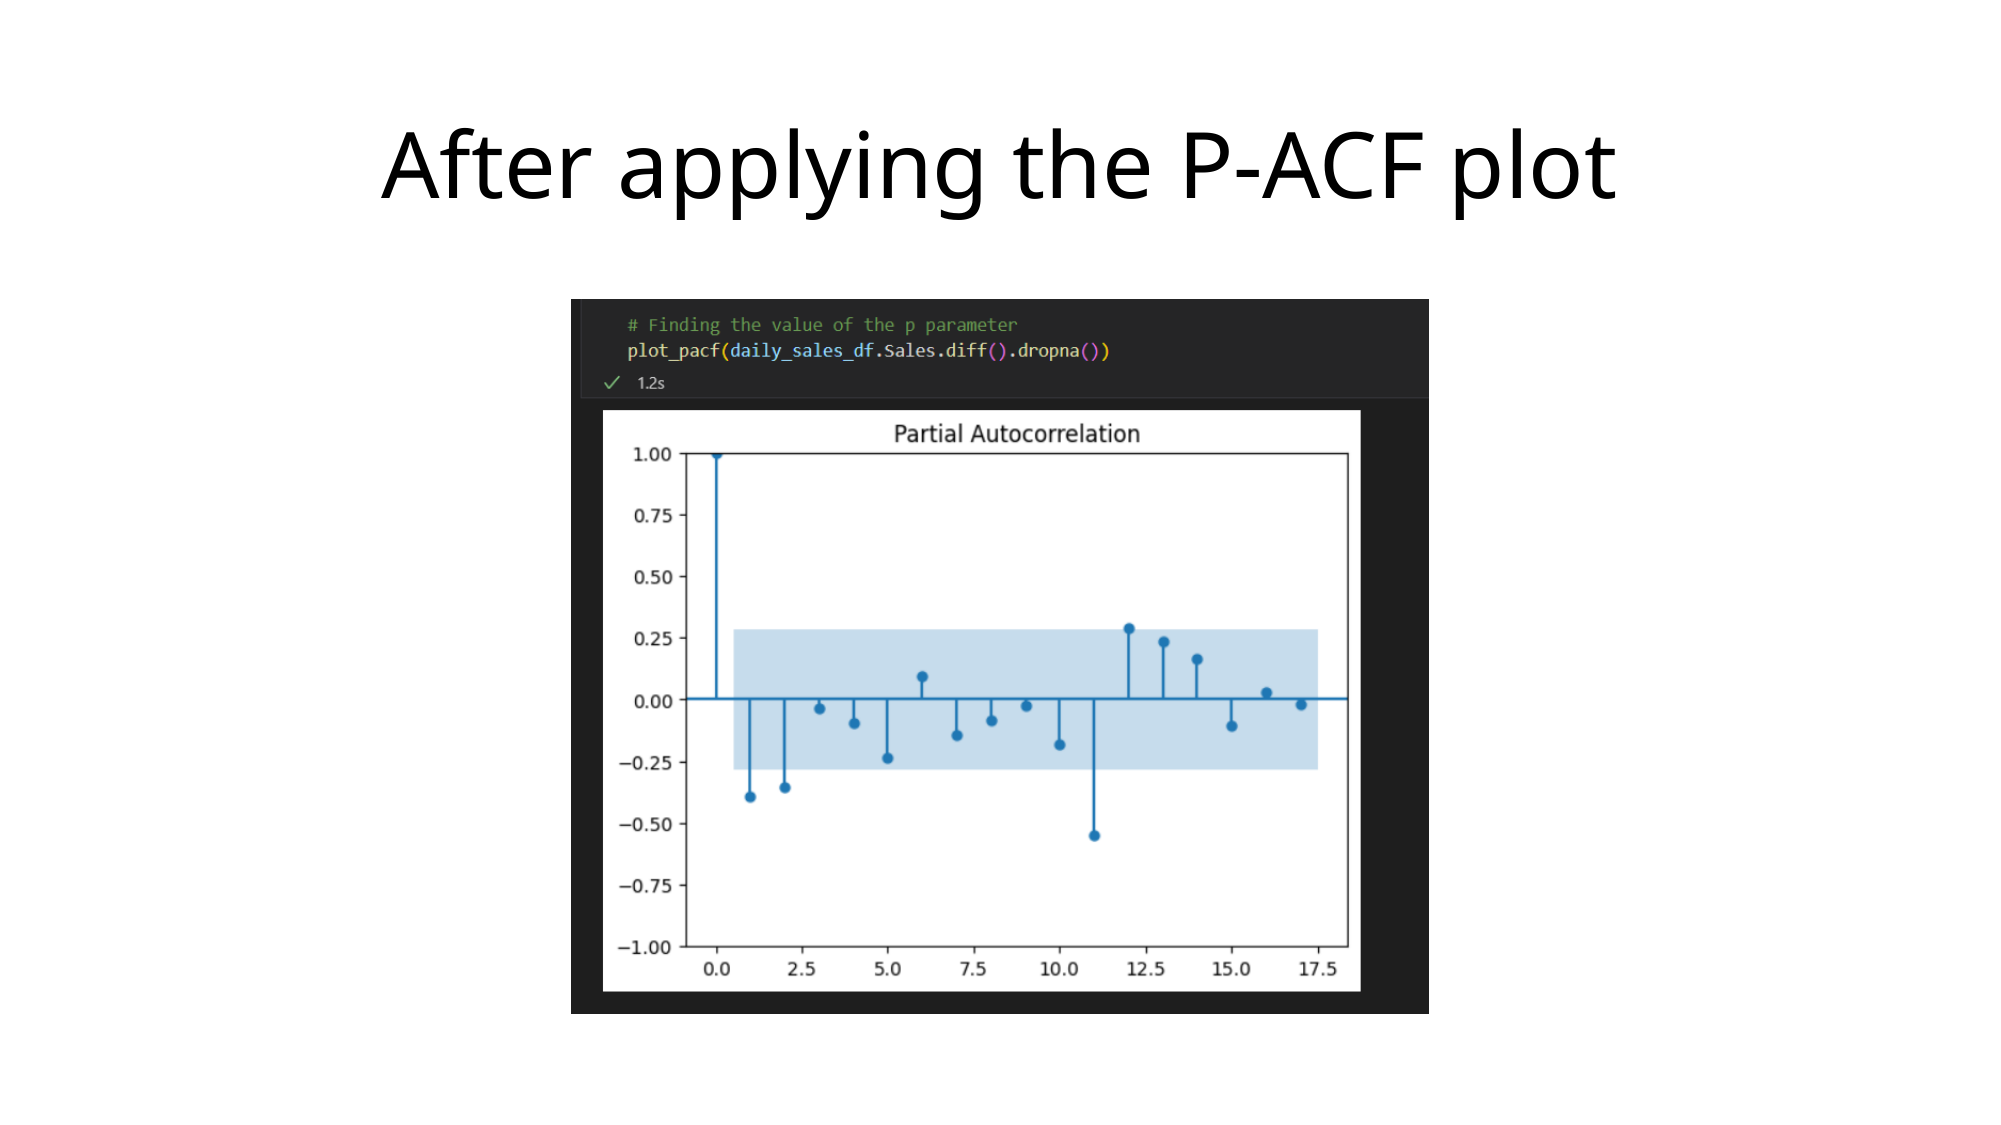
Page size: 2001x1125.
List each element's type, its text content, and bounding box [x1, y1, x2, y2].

title After applying the P-ACF plot [137, 59, 1863, 278]
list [570, 299, 1429, 1014]
